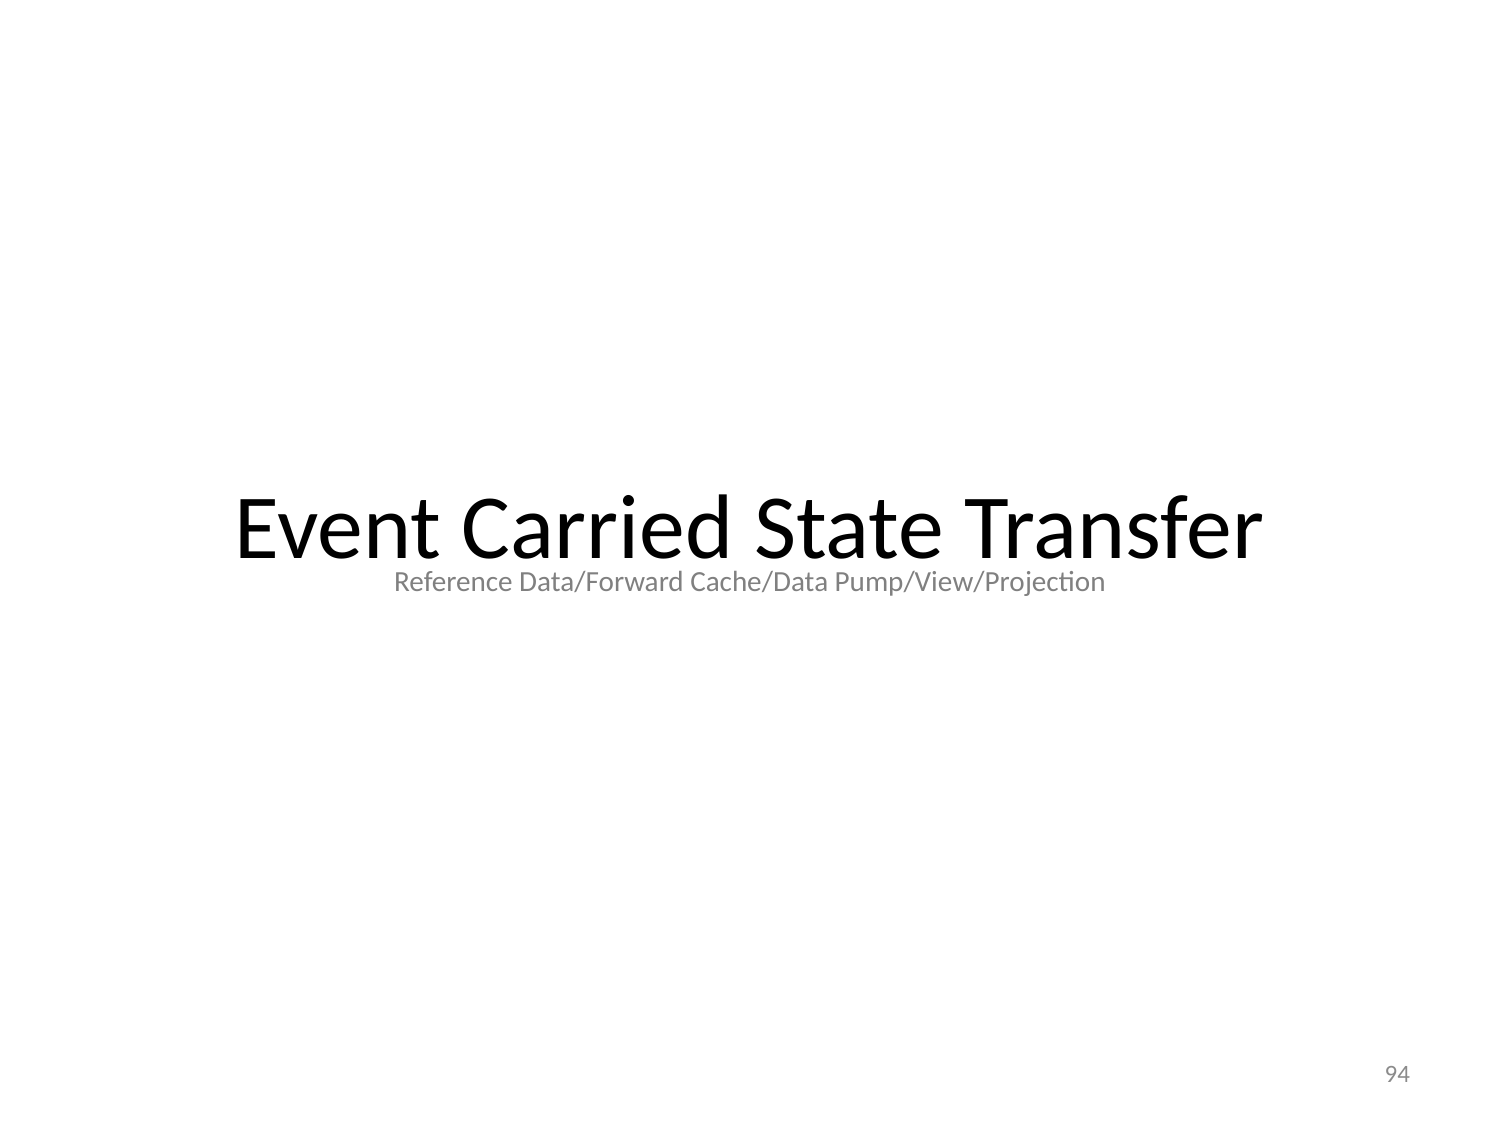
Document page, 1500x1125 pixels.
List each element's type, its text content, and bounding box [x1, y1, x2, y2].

text_box Reference Data/Forward Cache/Data Pump/View/Projection [52, 562, 1448, 625]
text_box Event Carried State Transfer [52, 467, 1448, 551]
slide_number 94 [1074, 1042, 1425, 1103]
